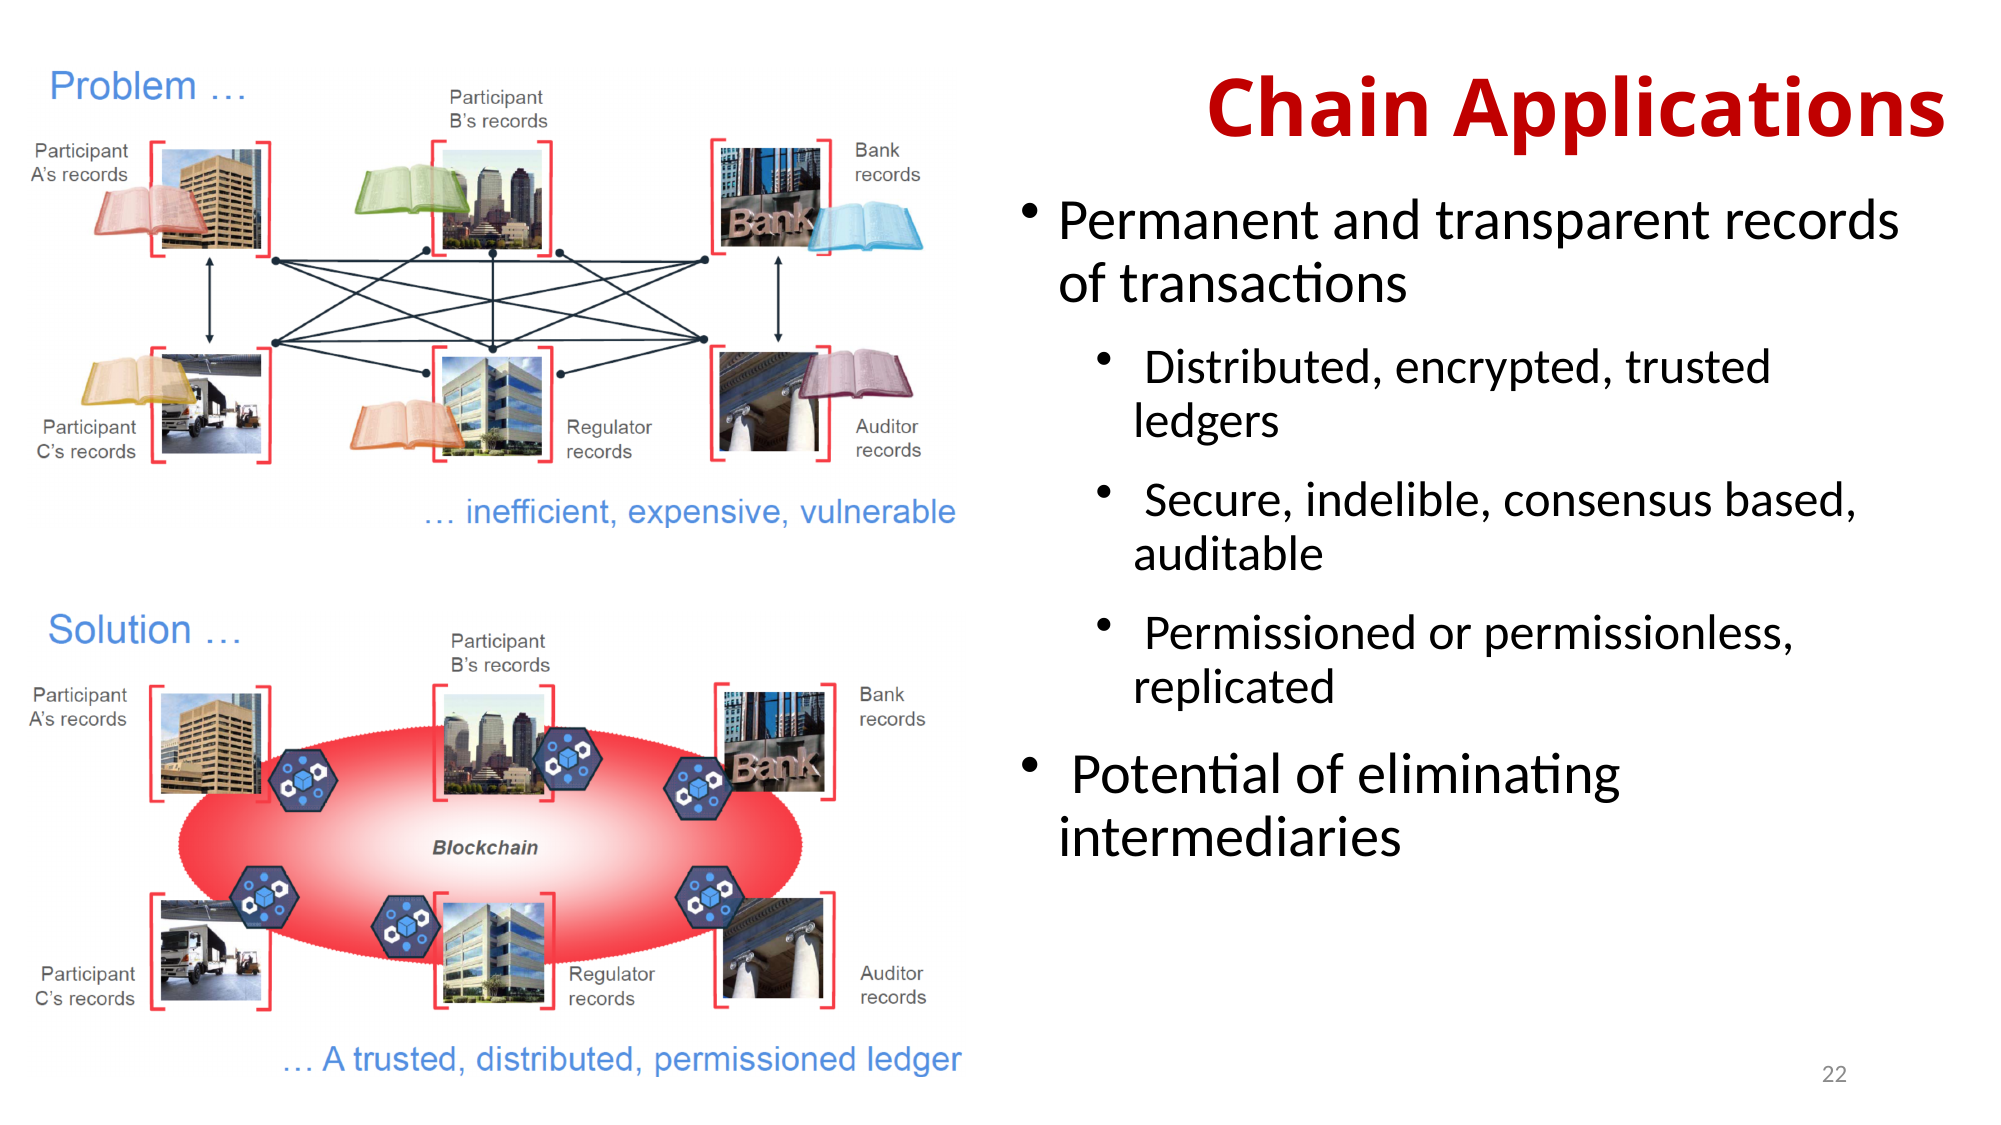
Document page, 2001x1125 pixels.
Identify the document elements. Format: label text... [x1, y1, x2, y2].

title Chain Applications [48, 59, 1963, 162]
list Permanent and transparent records of transactions Distributed, encrypted, trusted ledgers Secure, indelible, consensus based, auditable Permissioned or permissionless, replicated Potential of eliminating intermediaries [1005, 182, 1945, 970]
picture [27, 67, 957, 528]
slide_number 22 [1412, 1042, 1863, 1103]
picture [27, 611, 966, 1077]
